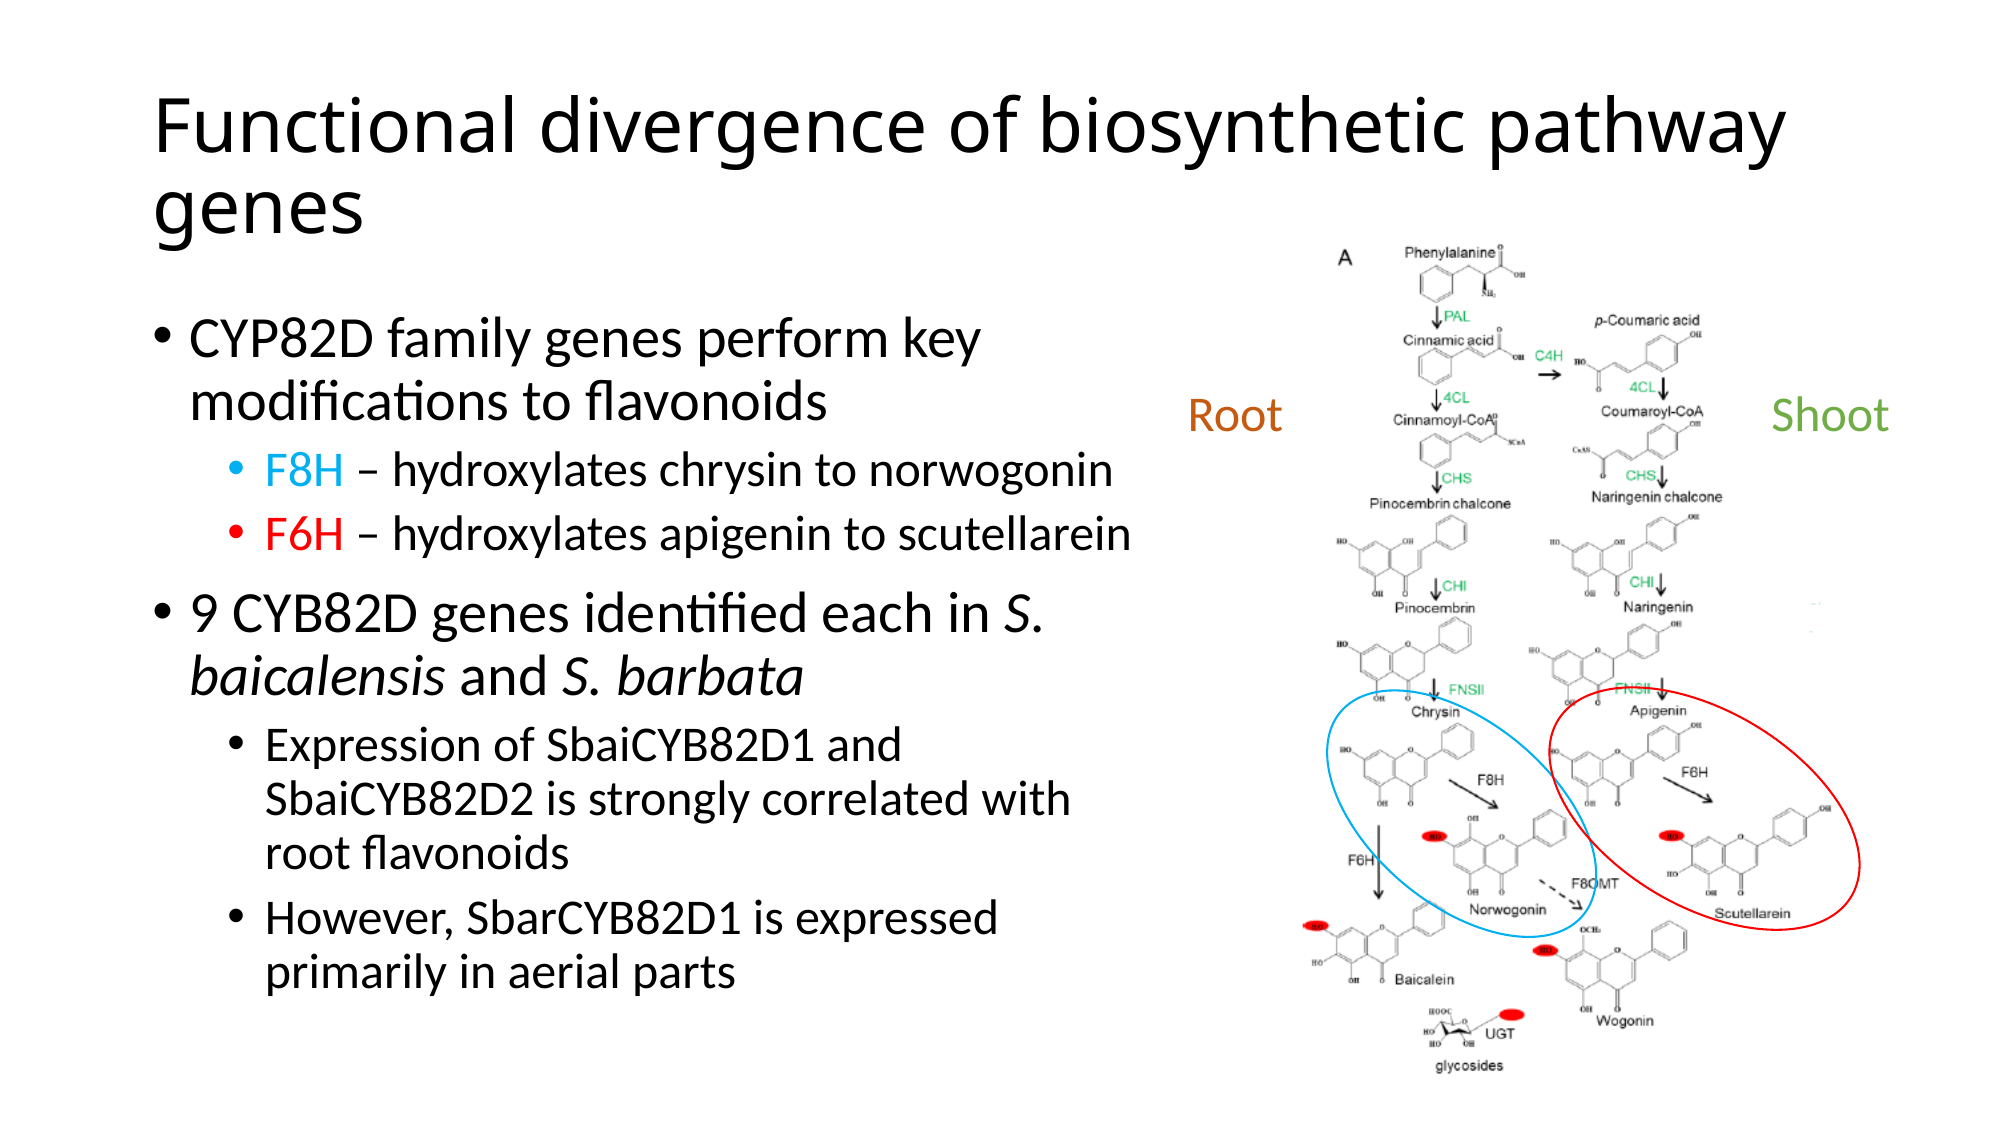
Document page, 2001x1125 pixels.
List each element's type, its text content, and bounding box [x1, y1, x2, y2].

picture [1267, 234, 1863, 1079]
text_box Root [1172, 374, 1267, 449]
list CYP82D family genes perform key modifications to flavonoids F8H – hydroxylates chrysin to norwogonin F6H – hydroxylates apigenin to scutellarein 9 CYB82D genes identified each in S. baicalensis and S. barbata Expression of SbaiCYB82D1 and SbaiCYB82D2 is strongly correlated with root flavonoids However, SbarCYB82D1 is expressed primarily in aerial parts [137, 299, 1154, 1014]
title Functional divergence of biosynthetic pathway genes [137, 59, 1863, 278]
text_box Shoot [1863, 374, 1905, 449]
